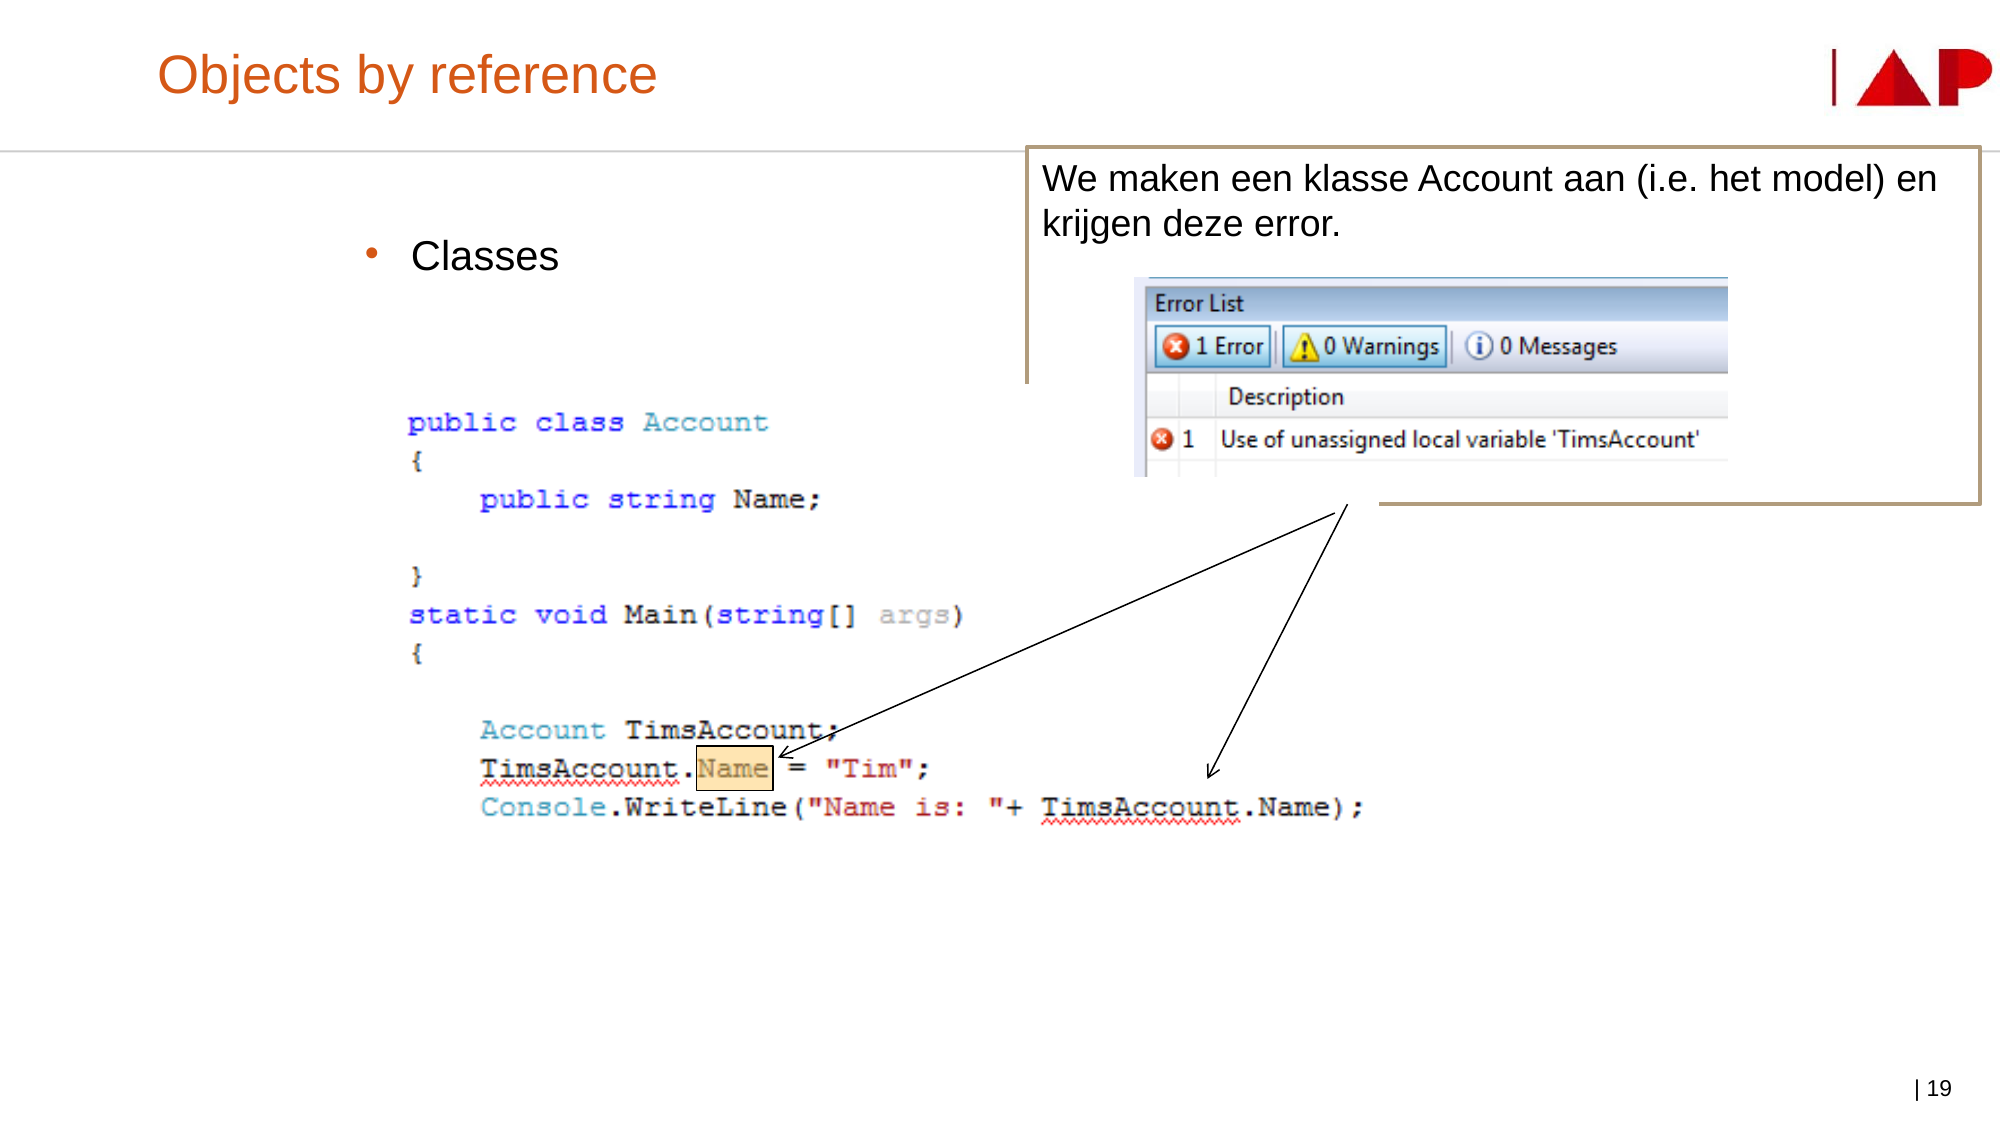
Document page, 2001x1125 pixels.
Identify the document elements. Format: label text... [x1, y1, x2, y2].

list Classes [363, 228, 1712, 1034]
picture [1843, 10, 2000, 142]
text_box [1207, 503, 1348, 780]
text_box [777, 512, 1202, 758]
picture [385, 276, 1729, 849]
title Objects by reference [157, 0, 1843, 152]
slide_number | 19 [1425, 1061, 1953, 1113]
text_box We maken een klasse Account aan (i.e. het model) en krijgen deze error. [1025, 145, 1982, 506]
